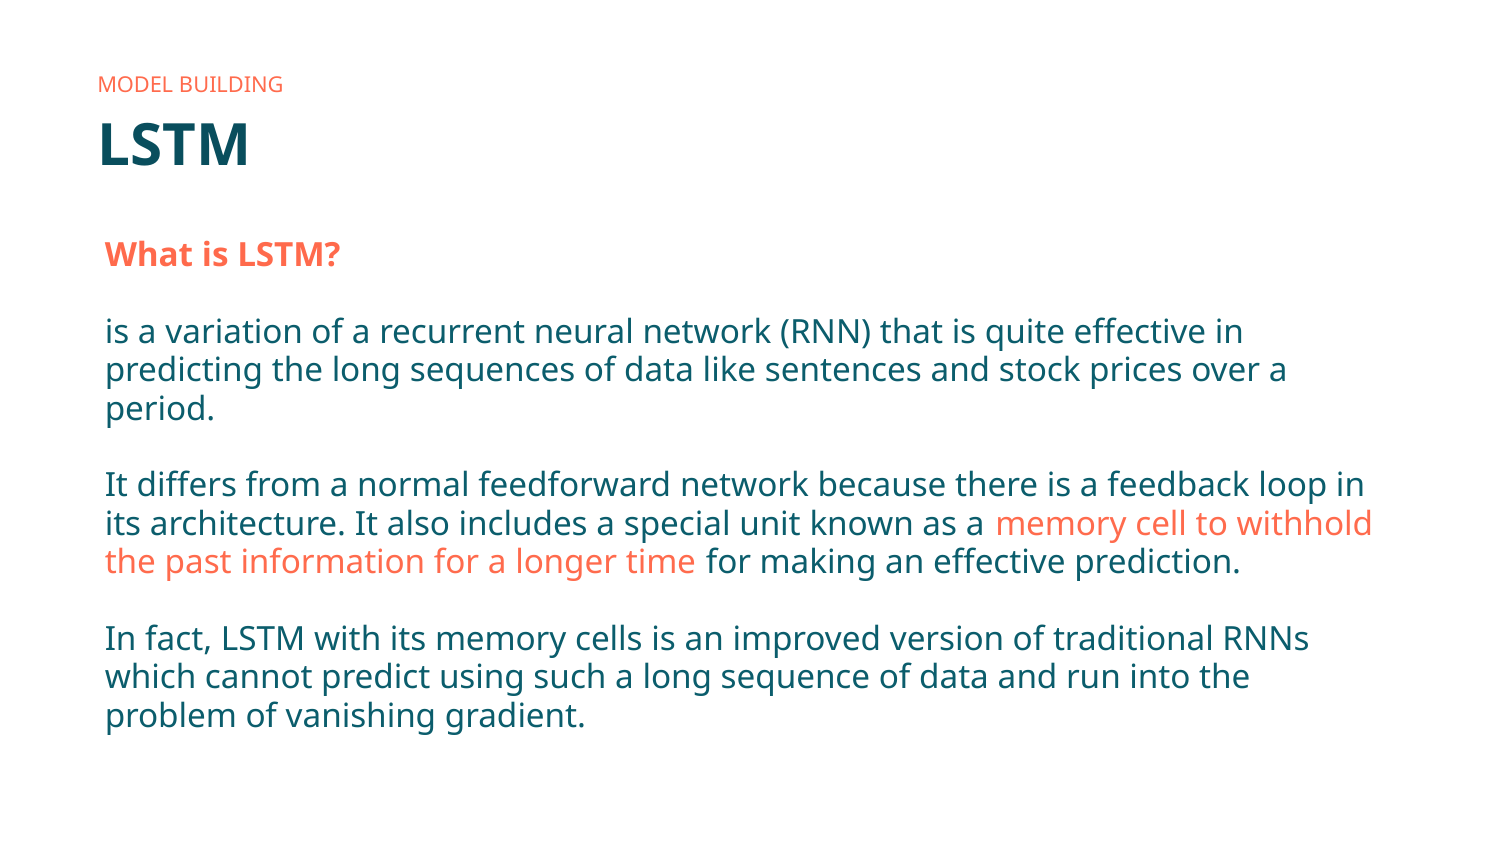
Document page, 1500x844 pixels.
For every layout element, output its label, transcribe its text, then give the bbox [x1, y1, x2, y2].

list Model building [89, 54, 1389, 102]
list What is LSTM? is a variation of a recurrent neural network (RNN) that is quite effective in predicting the long sequences of data like sentences and stock prices over a period. It differs from a normal feedforward network because there is a feedback loop in its architecture. It also includes a special unit known as a memory cell to withhold the past information for a longer time for making an effective prediction. In fact, LSTM with its memory cells is an improved version of traditional RNNs which cannot predict using such a long sequence of data and run into the problem of vanishing gradient. [89, 228, 1389, 760]
title LSTM [89, 103, 1389, 182]
